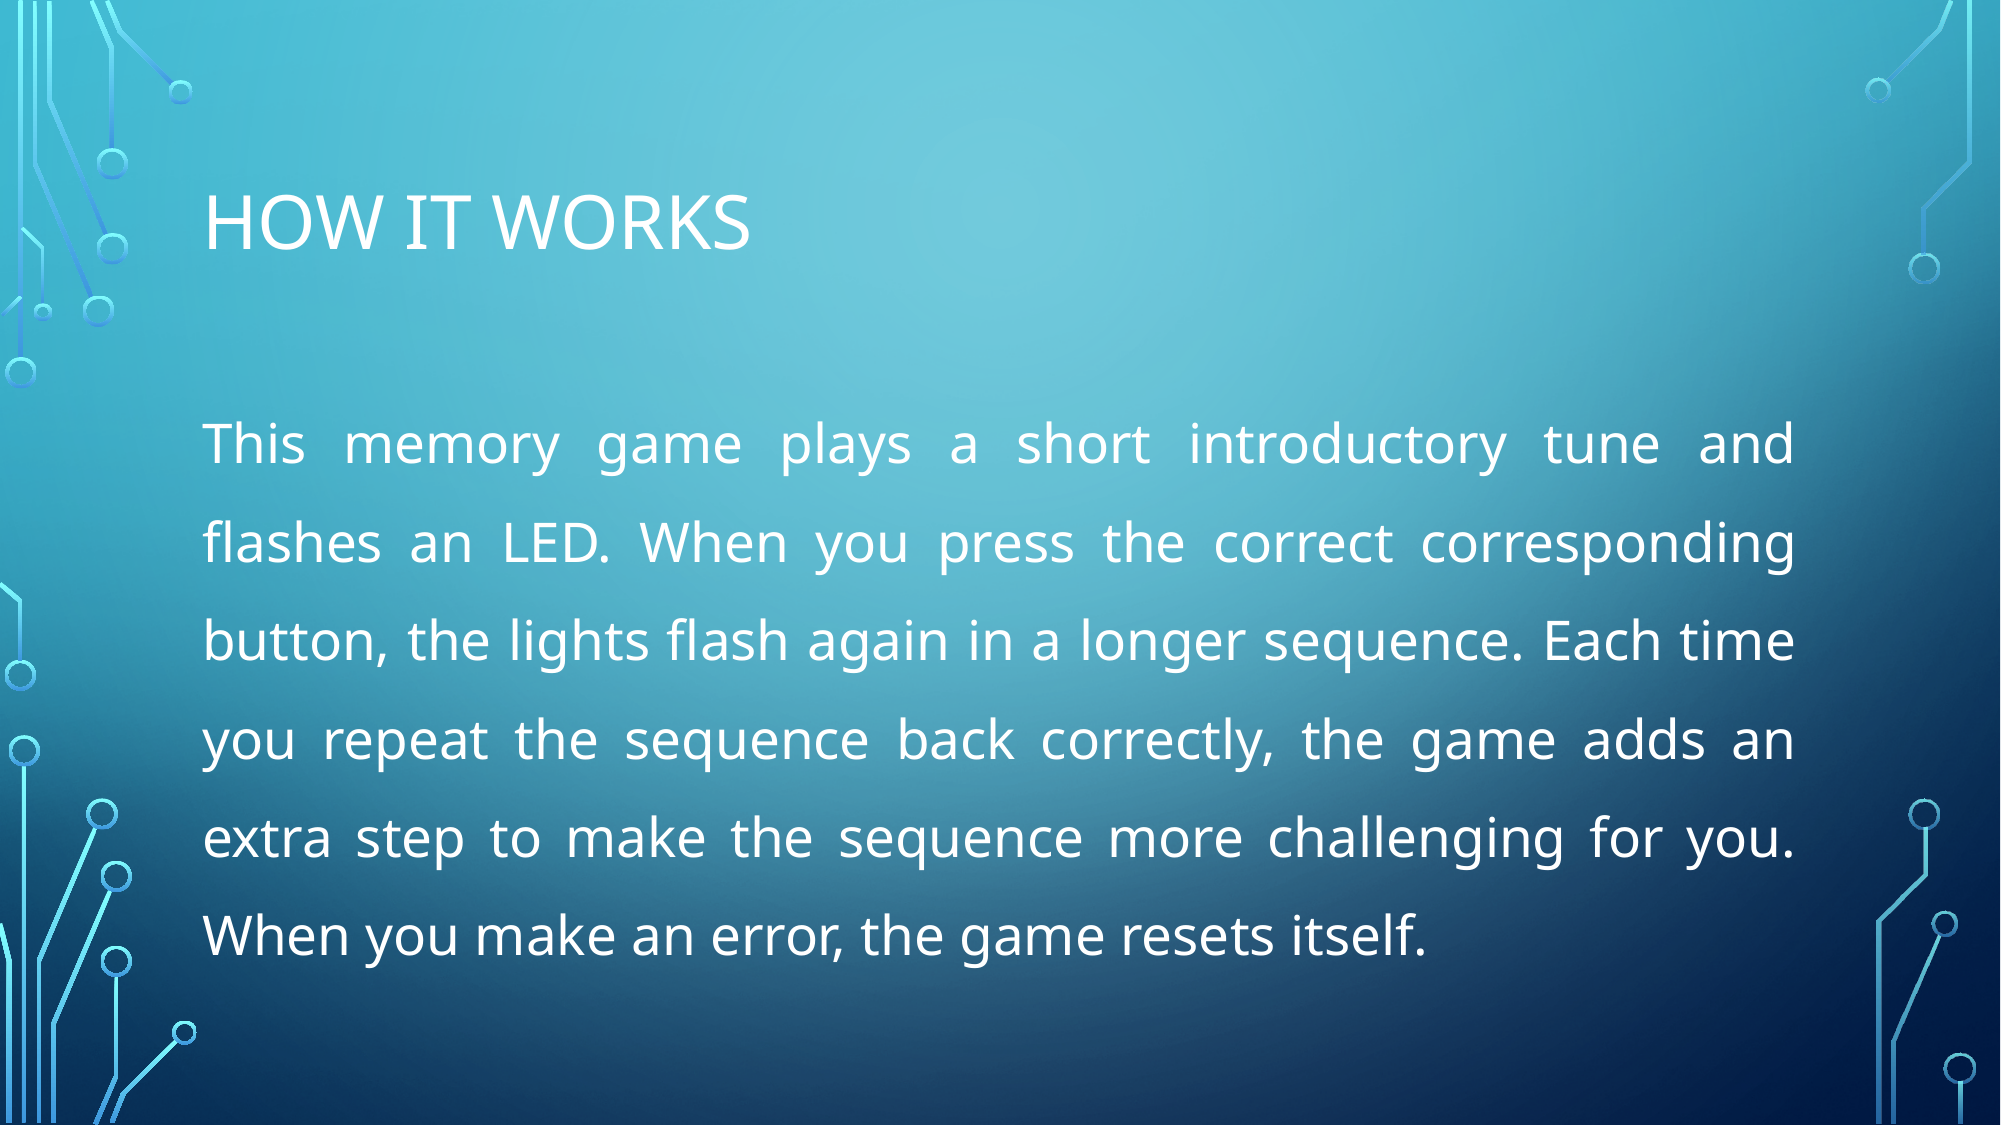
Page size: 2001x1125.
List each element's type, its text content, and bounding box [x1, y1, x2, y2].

list This memory game plays a short introductory tune and flashes an LED. When you press the correct corresponding button, the lights flash again in a longer sequence. Each time you repeat the sequence back correctly, the game adds an extra step to make the sequence more challenging for you. When you make an error, the game resets itself. [187, 369, 1813, 986]
title HOW IT WORKS [187, 104, 1813, 347]
